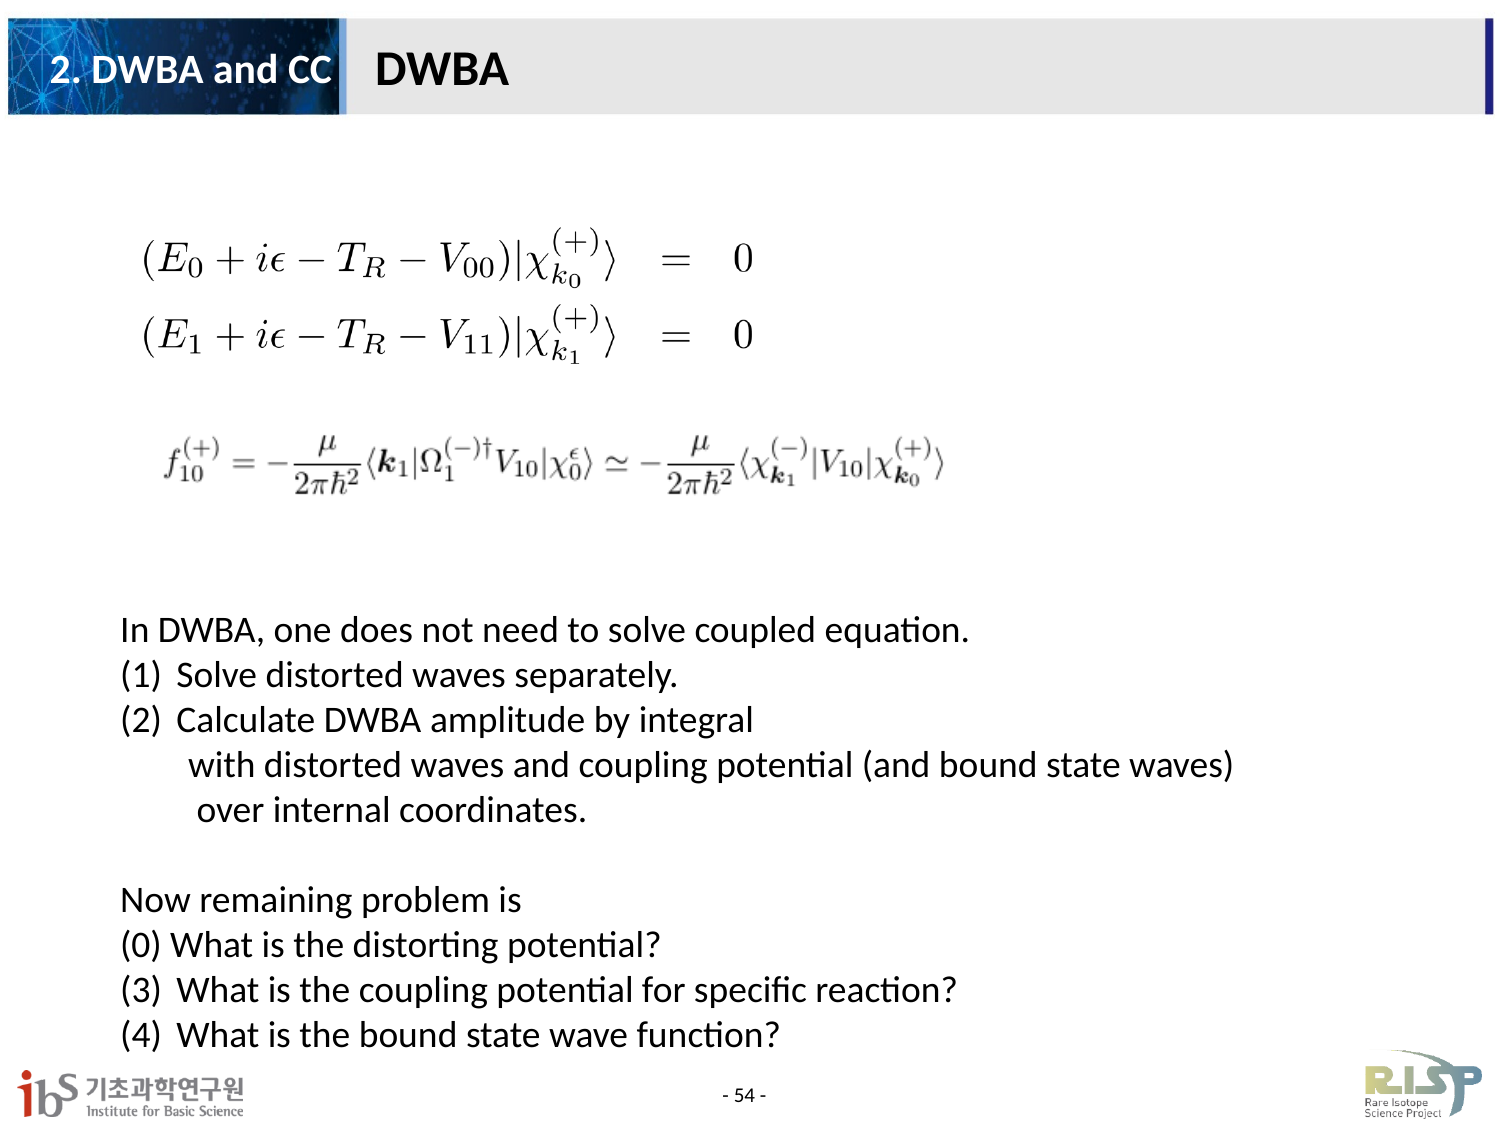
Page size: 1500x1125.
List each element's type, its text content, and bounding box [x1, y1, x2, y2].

picture [2, 10, 1500, 130]
picture [143, 227, 752, 364]
text_box In DWBA, one does not need to solve coupled equation. Solve distorted waves separately. Calculate DWBA amplitude by integral with distorted waves and coupling potential (and bound state waves) over internal coordinates. Now remaining problem is (0) What is the distorting potential? What is the coupling potential for specific reaction? What is the bound state wave function? [105, 597, 1251, 1063]
picture [1364, 1049, 1482, 1119]
picture [143, 415, 971, 510]
picture [17, 1070, 243, 1117]
